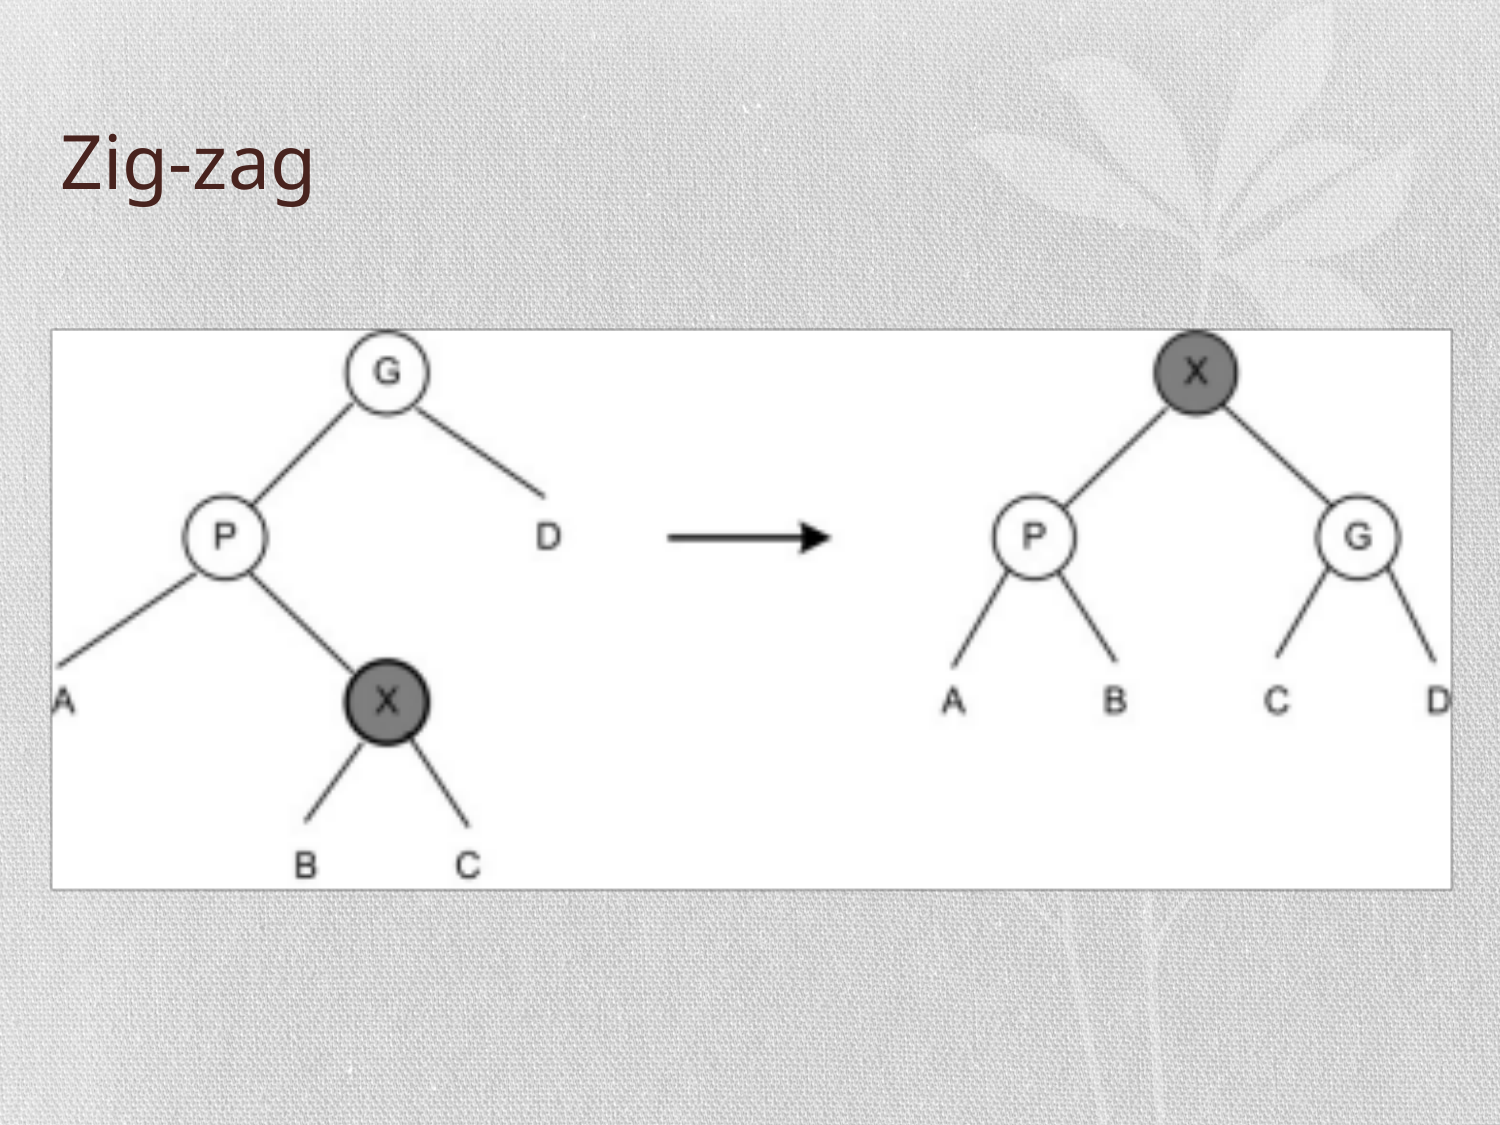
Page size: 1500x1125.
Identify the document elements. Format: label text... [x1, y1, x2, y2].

title Zig-zag [45, 37, 1455, 213]
picture [45, 273, 1476, 896]
